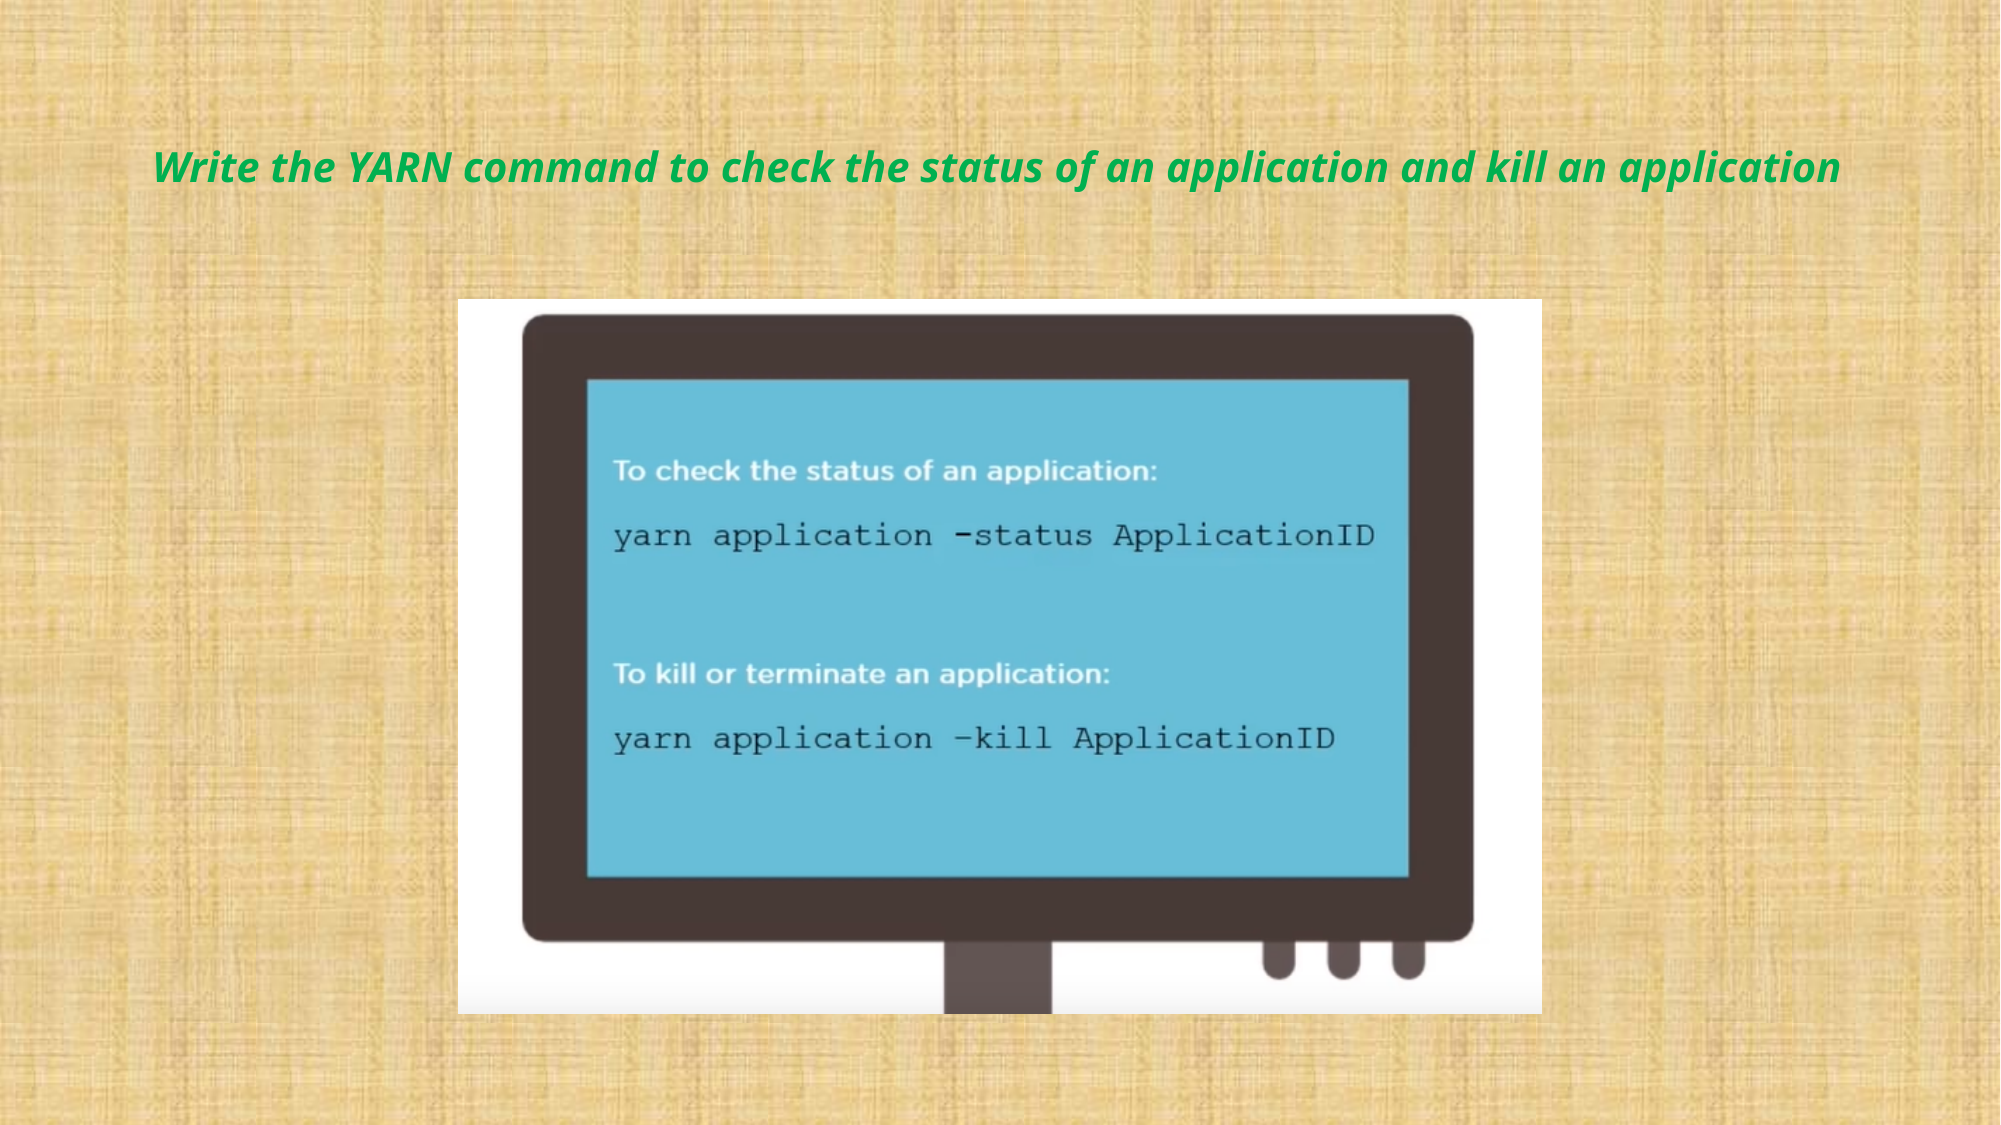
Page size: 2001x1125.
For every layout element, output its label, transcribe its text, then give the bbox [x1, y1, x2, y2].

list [458, 299, 1542, 1014]
picture [0, 0, 2001, 1125]
title Write the YARN command to check the status of an application and kill an application [137, 59, 1863, 278]
